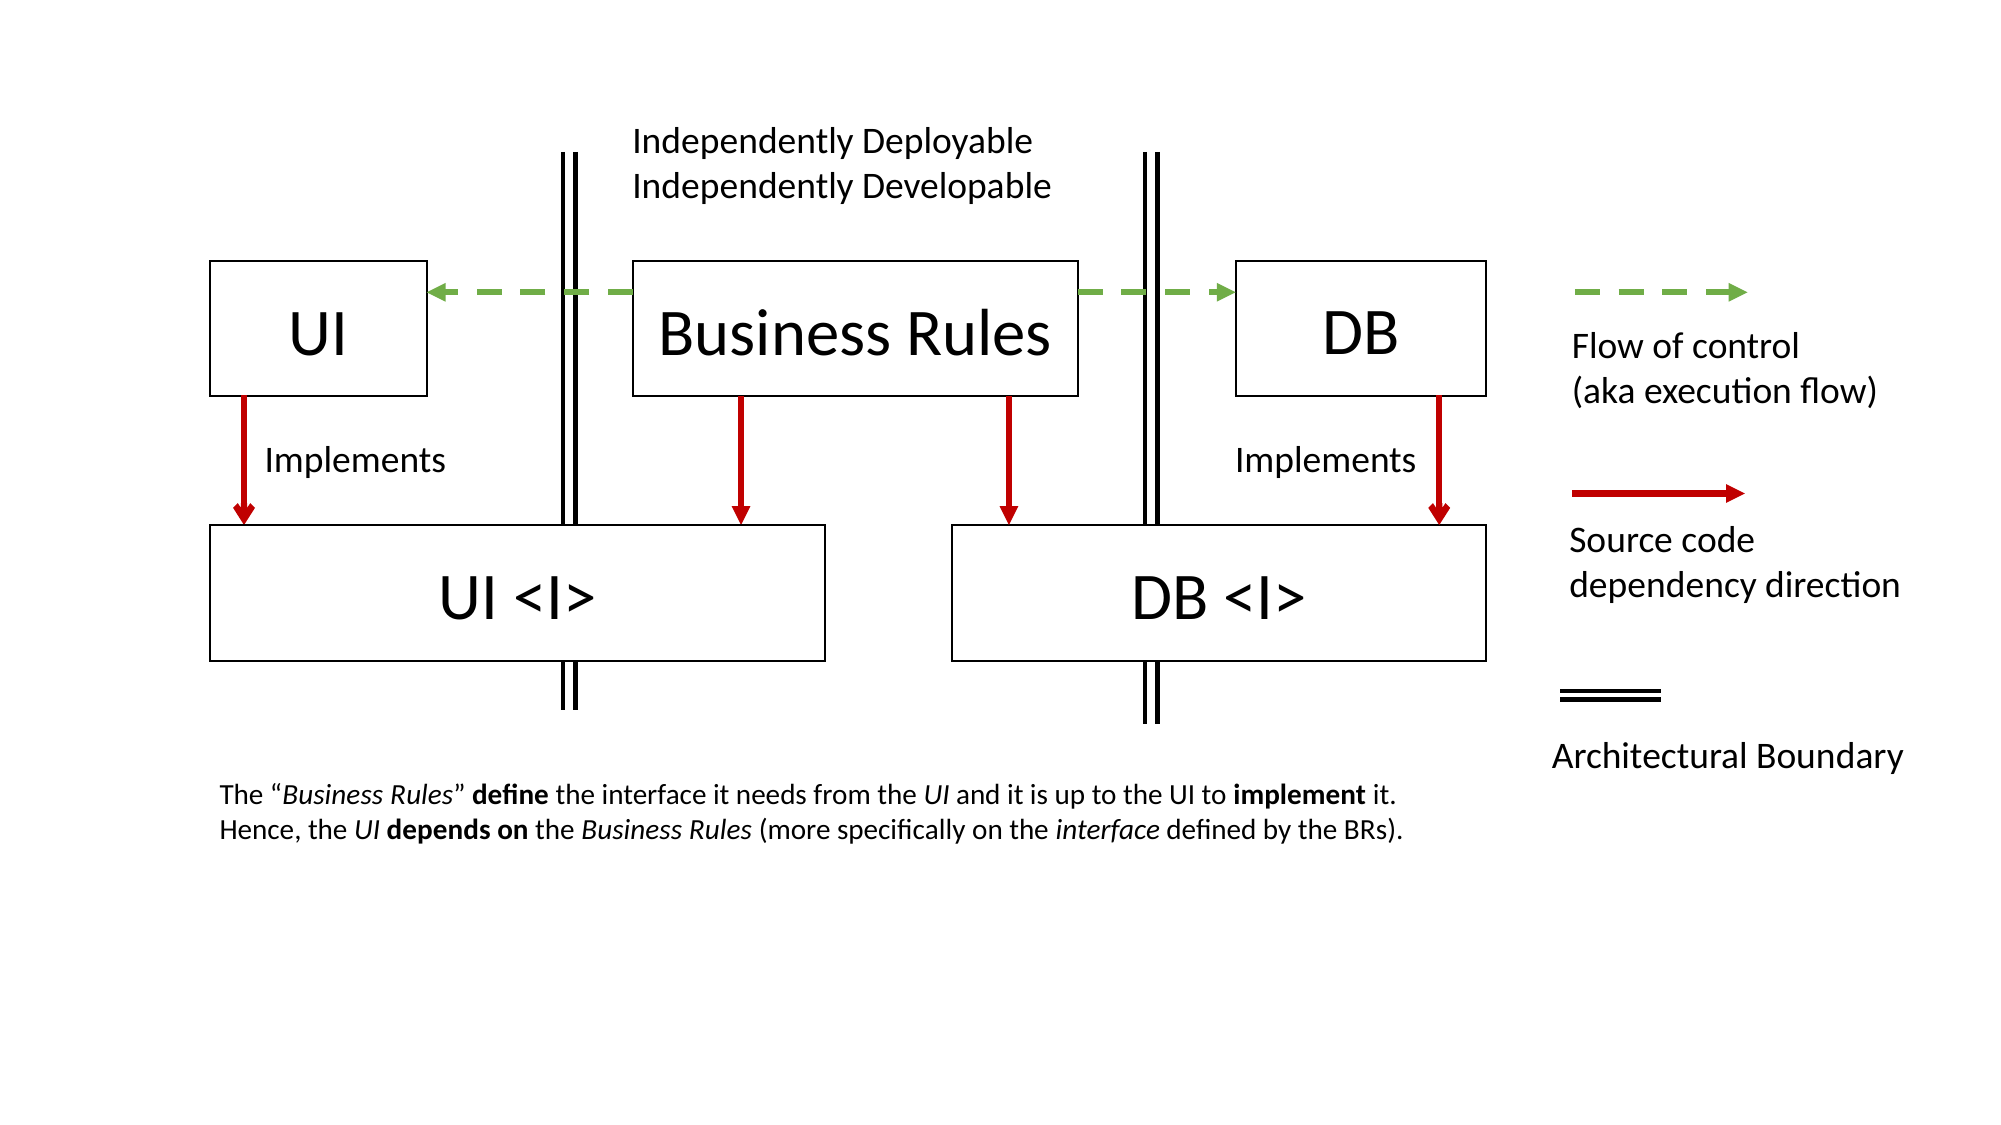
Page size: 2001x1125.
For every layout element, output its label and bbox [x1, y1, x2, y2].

text_box [204, 108, 1922, 854]
